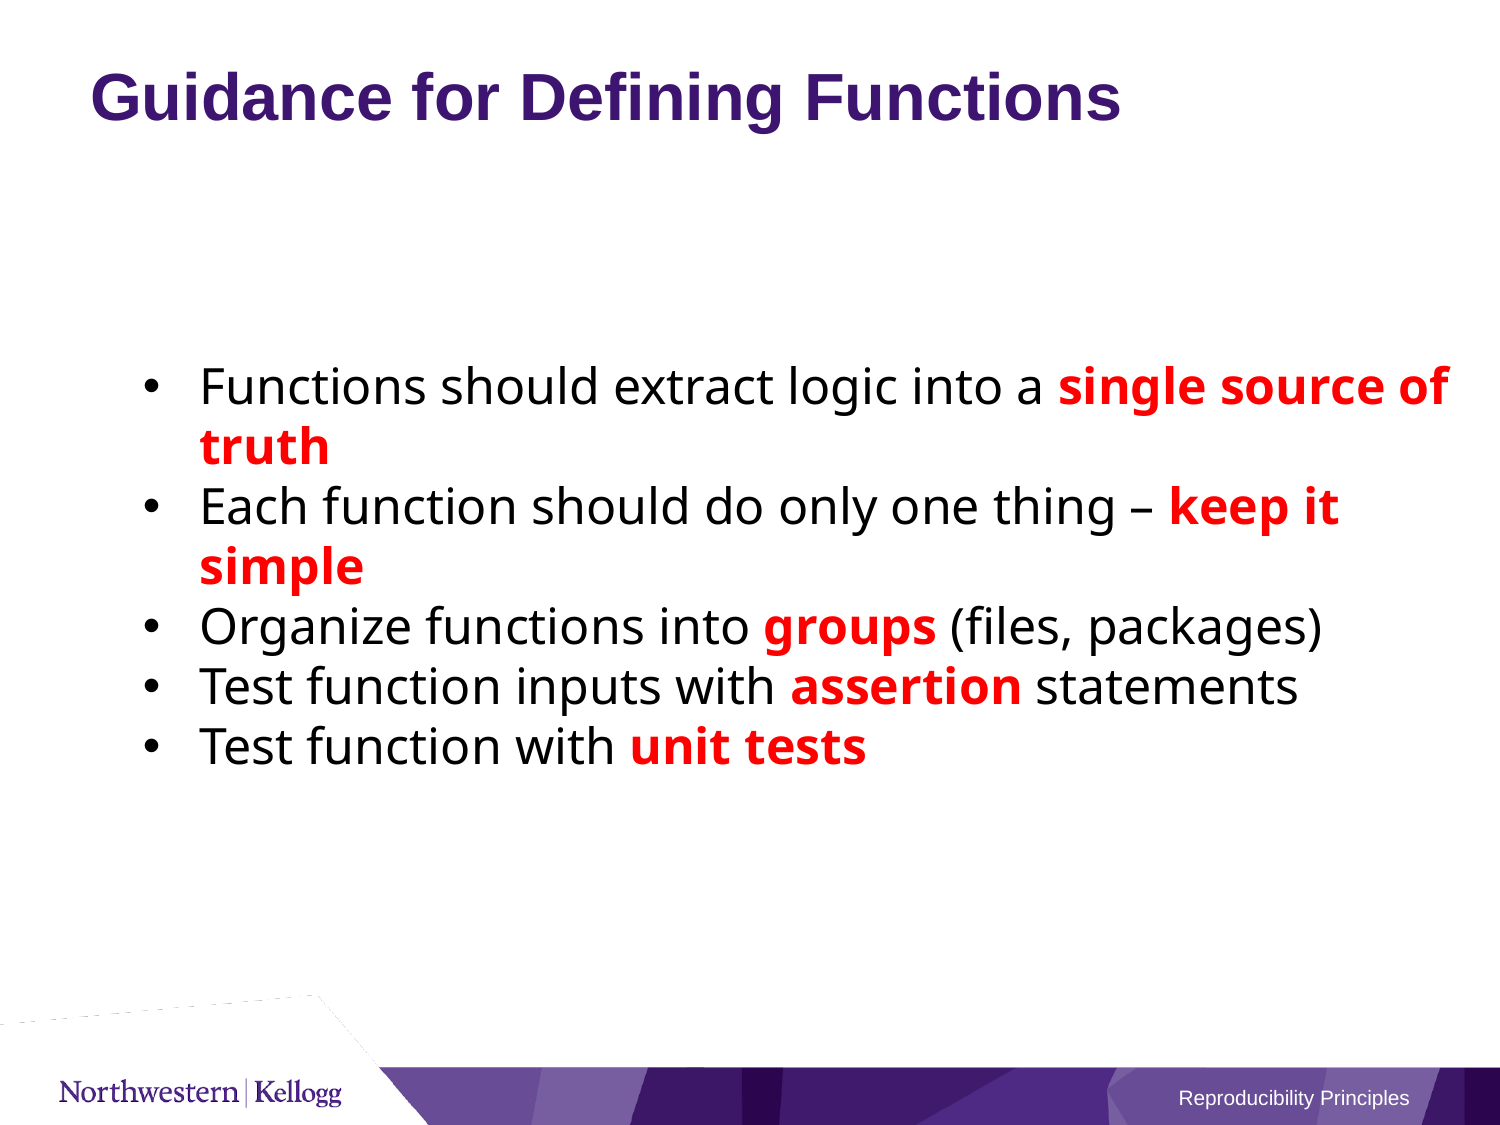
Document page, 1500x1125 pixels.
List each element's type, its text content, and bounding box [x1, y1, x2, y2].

picture [0, 0, 1500, 1125]
text_box Functions should extract logic into a single source of truth Each function should do only one thing – keep it simple Organize functions into groups (files, packages) Test function inputs with assertion statements Test function with unit tests [127, 287, 1478, 868]
title Guidance for Defining Functions [75, 0, 1425, 188]
footer Reproducibility Principles [750, 1067, 1425, 1125]
